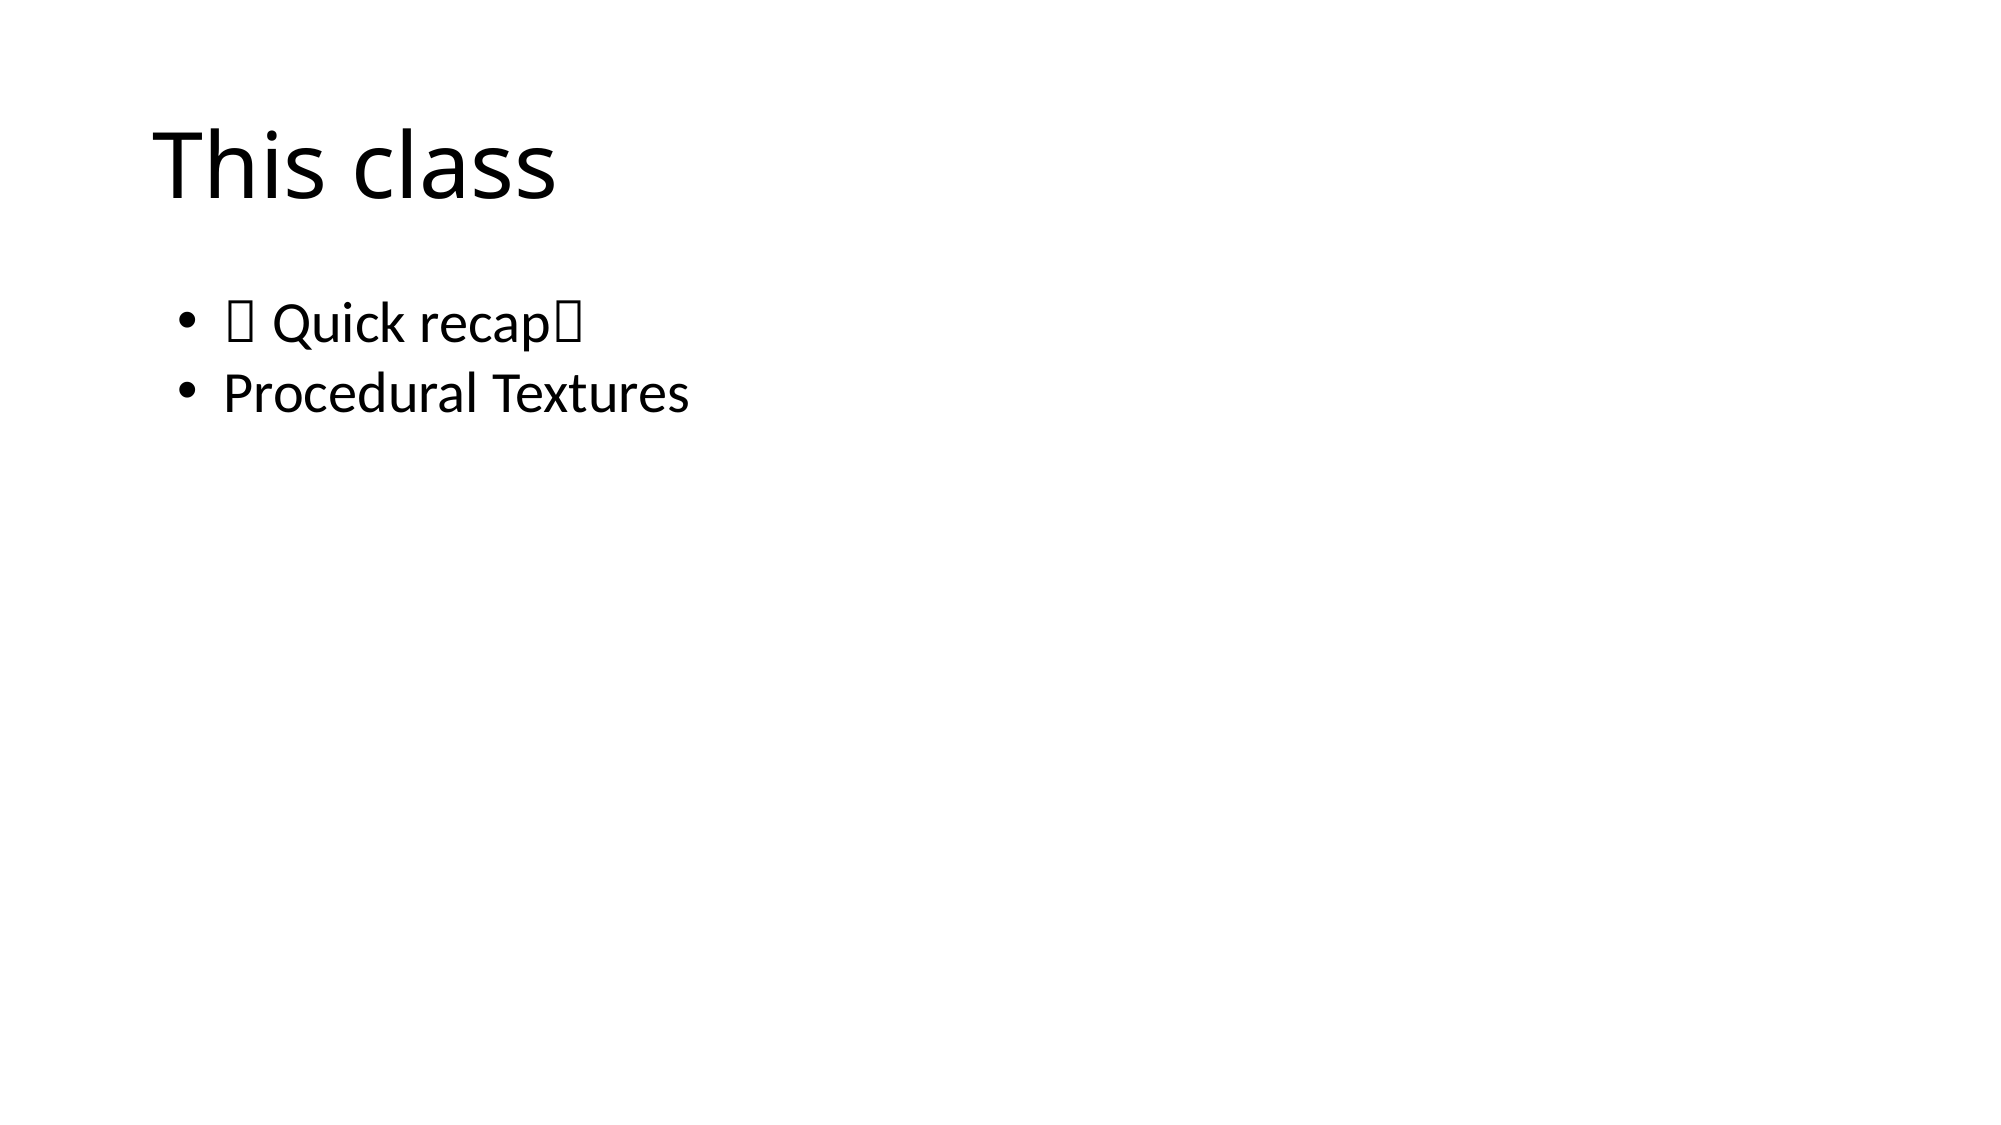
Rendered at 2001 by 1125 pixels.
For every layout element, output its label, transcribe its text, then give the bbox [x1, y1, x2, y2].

text_box  Quick recap Procedural Textures [162, 277, 1594, 432]
title This class [137, 59, 1863, 278]
